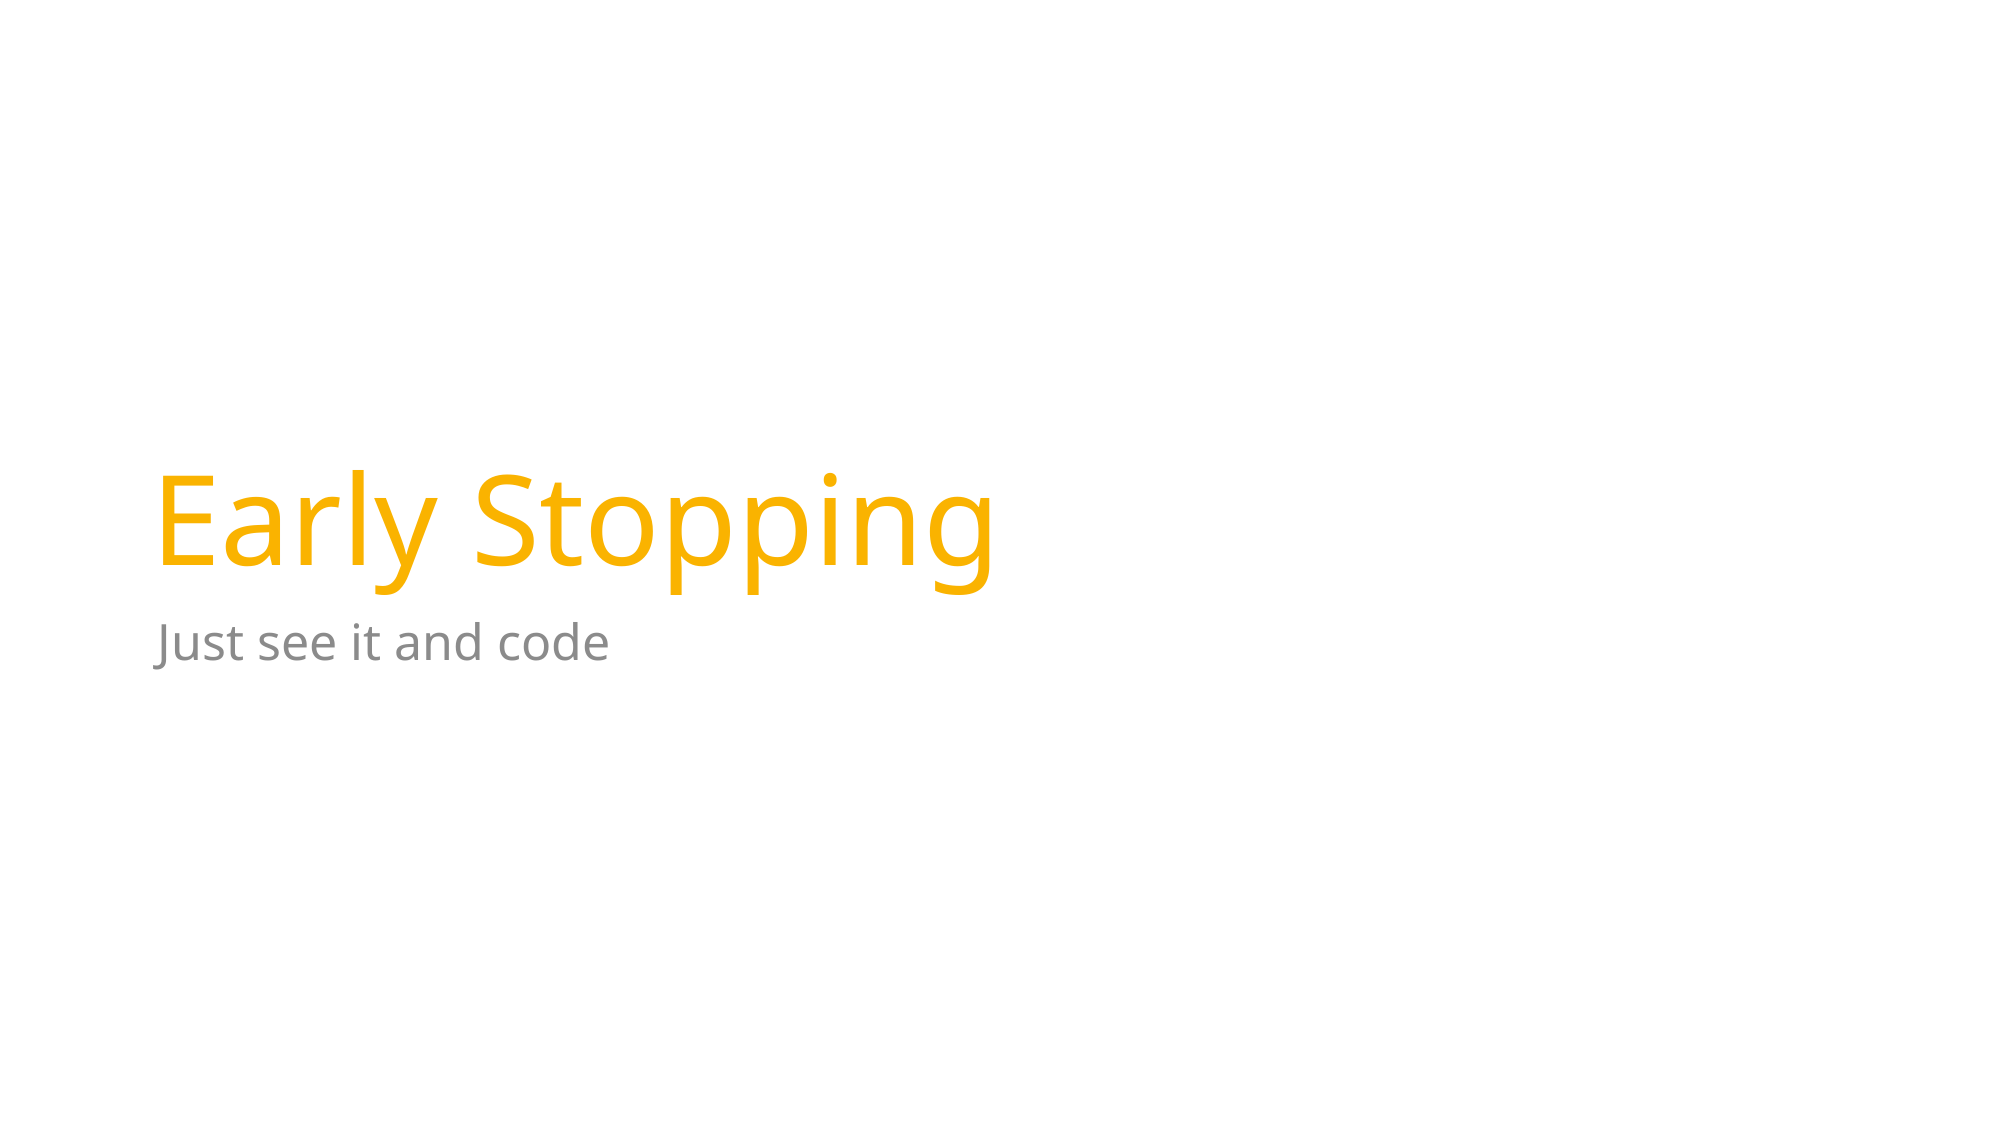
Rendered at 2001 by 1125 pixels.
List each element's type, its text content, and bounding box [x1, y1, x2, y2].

list Just see it and code [157, 598, 1862, 845]
title Early Stopping [136, 250, 1862, 598]
